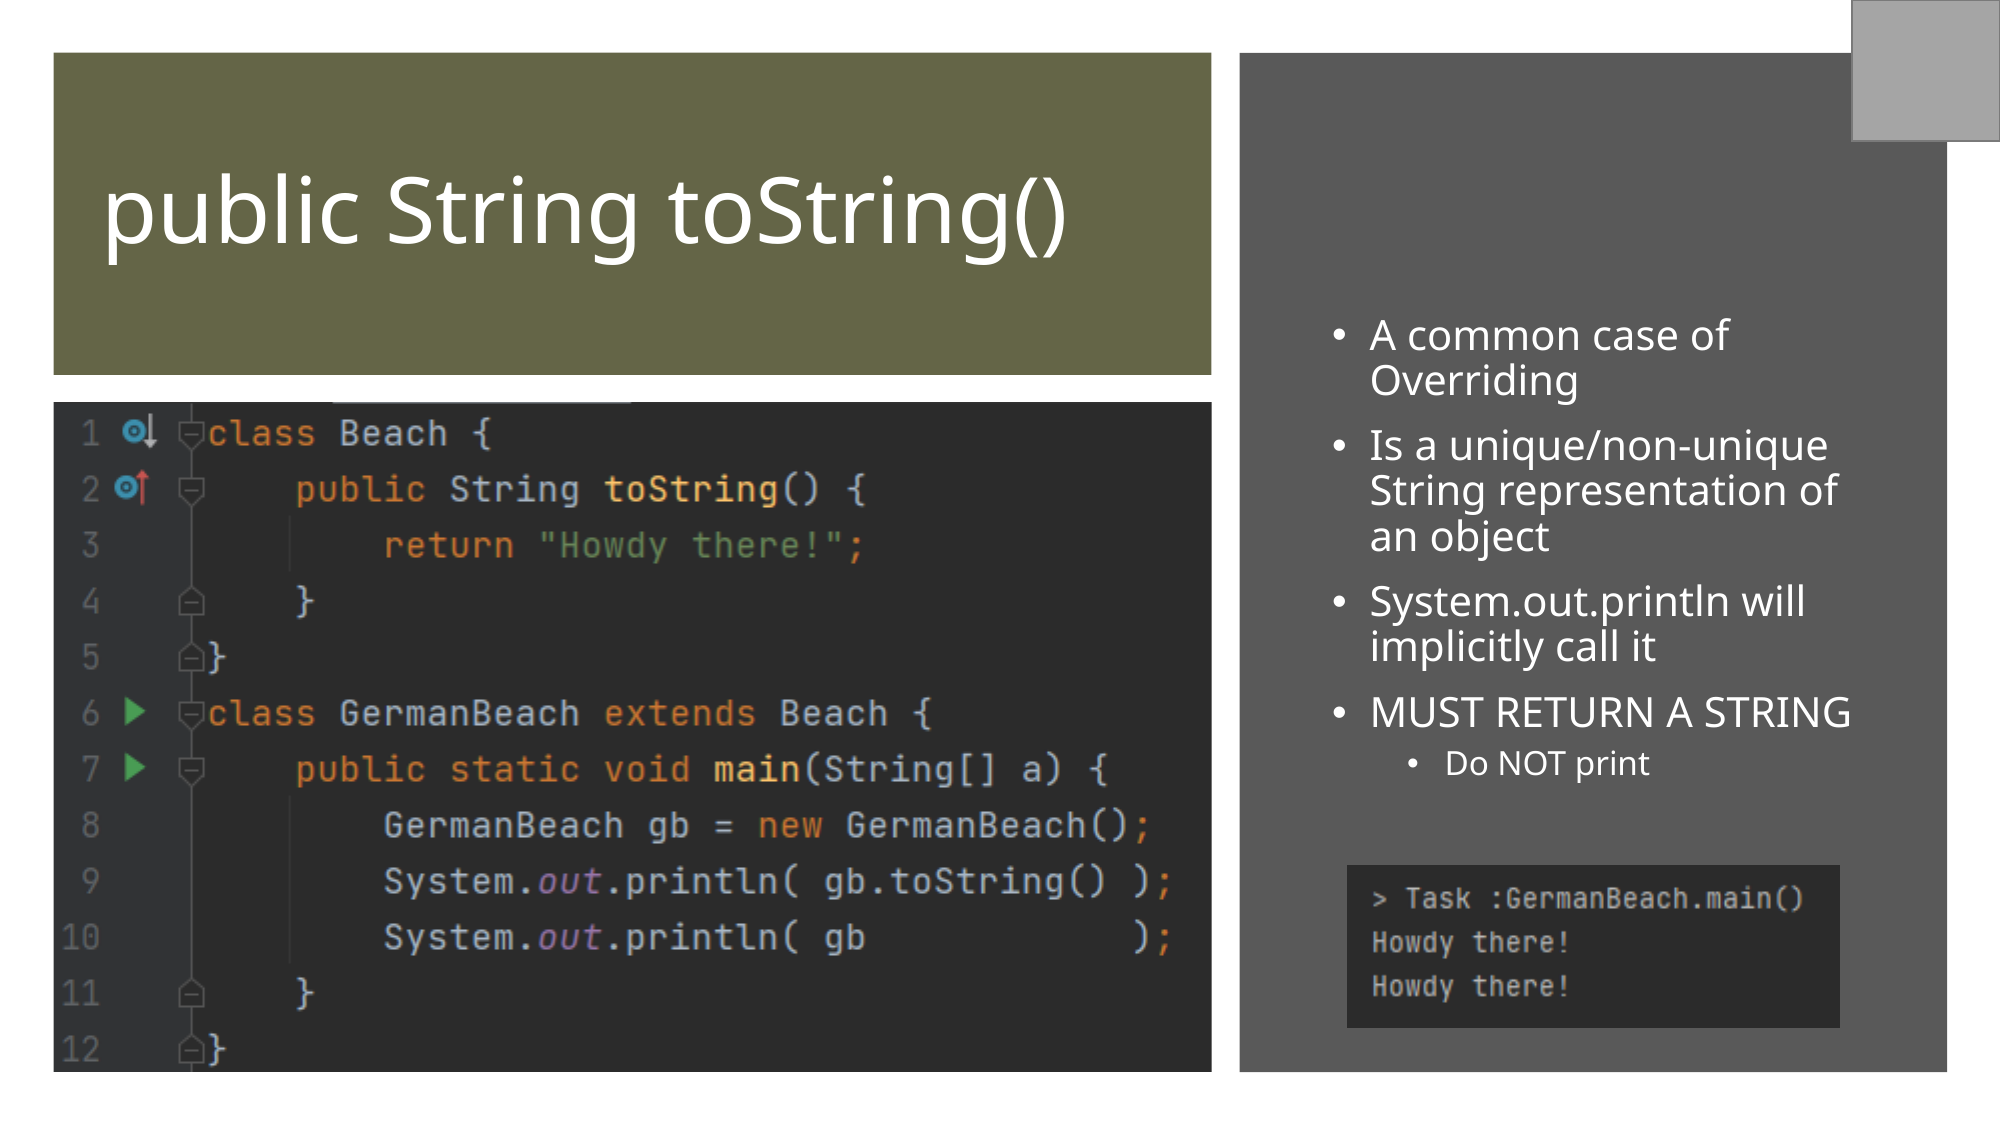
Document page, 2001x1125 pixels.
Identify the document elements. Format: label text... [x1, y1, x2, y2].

picture [53, 402, 1212, 1072]
text_box [53, 52, 1212, 376]
title public String toString() [85, 80, 1168, 348]
picture [1347, 865, 1840, 1028]
text_box [1851, 0, 2000, 142]
list A common case of Overriding Is a unique/non-unique String representation of an object System.out.println will implicitly call it MUST RETURN A STRING Do NOT print [1317, 150, 1879, 947]
text_box [1239, 52, 1948, 1073]
